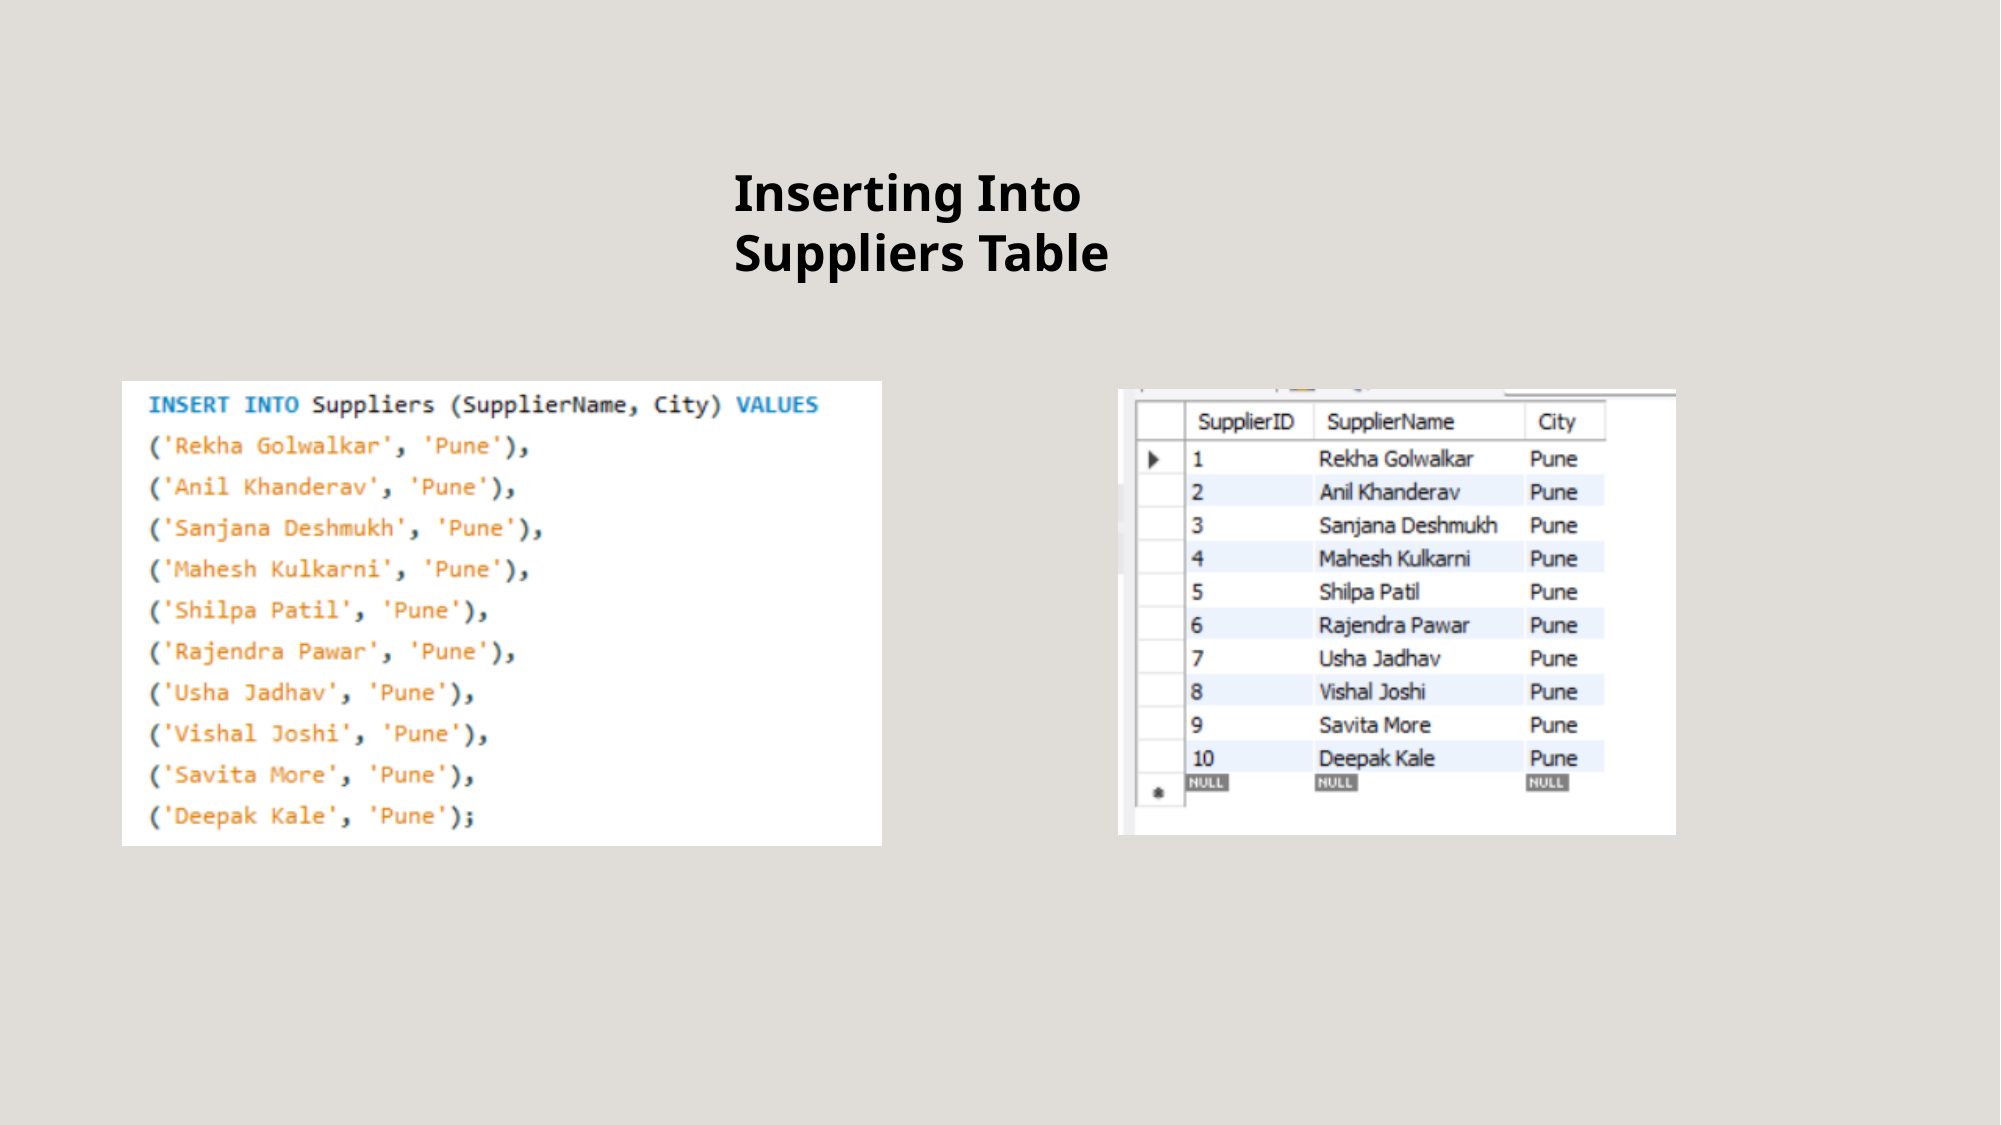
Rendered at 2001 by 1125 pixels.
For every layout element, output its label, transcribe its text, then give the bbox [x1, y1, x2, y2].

picture [1118, 389, 1676, 835]
text_box Inserting Into Suppliers Table [719, 153, 1281, 289]
picture [122, 381, 882, 846]
